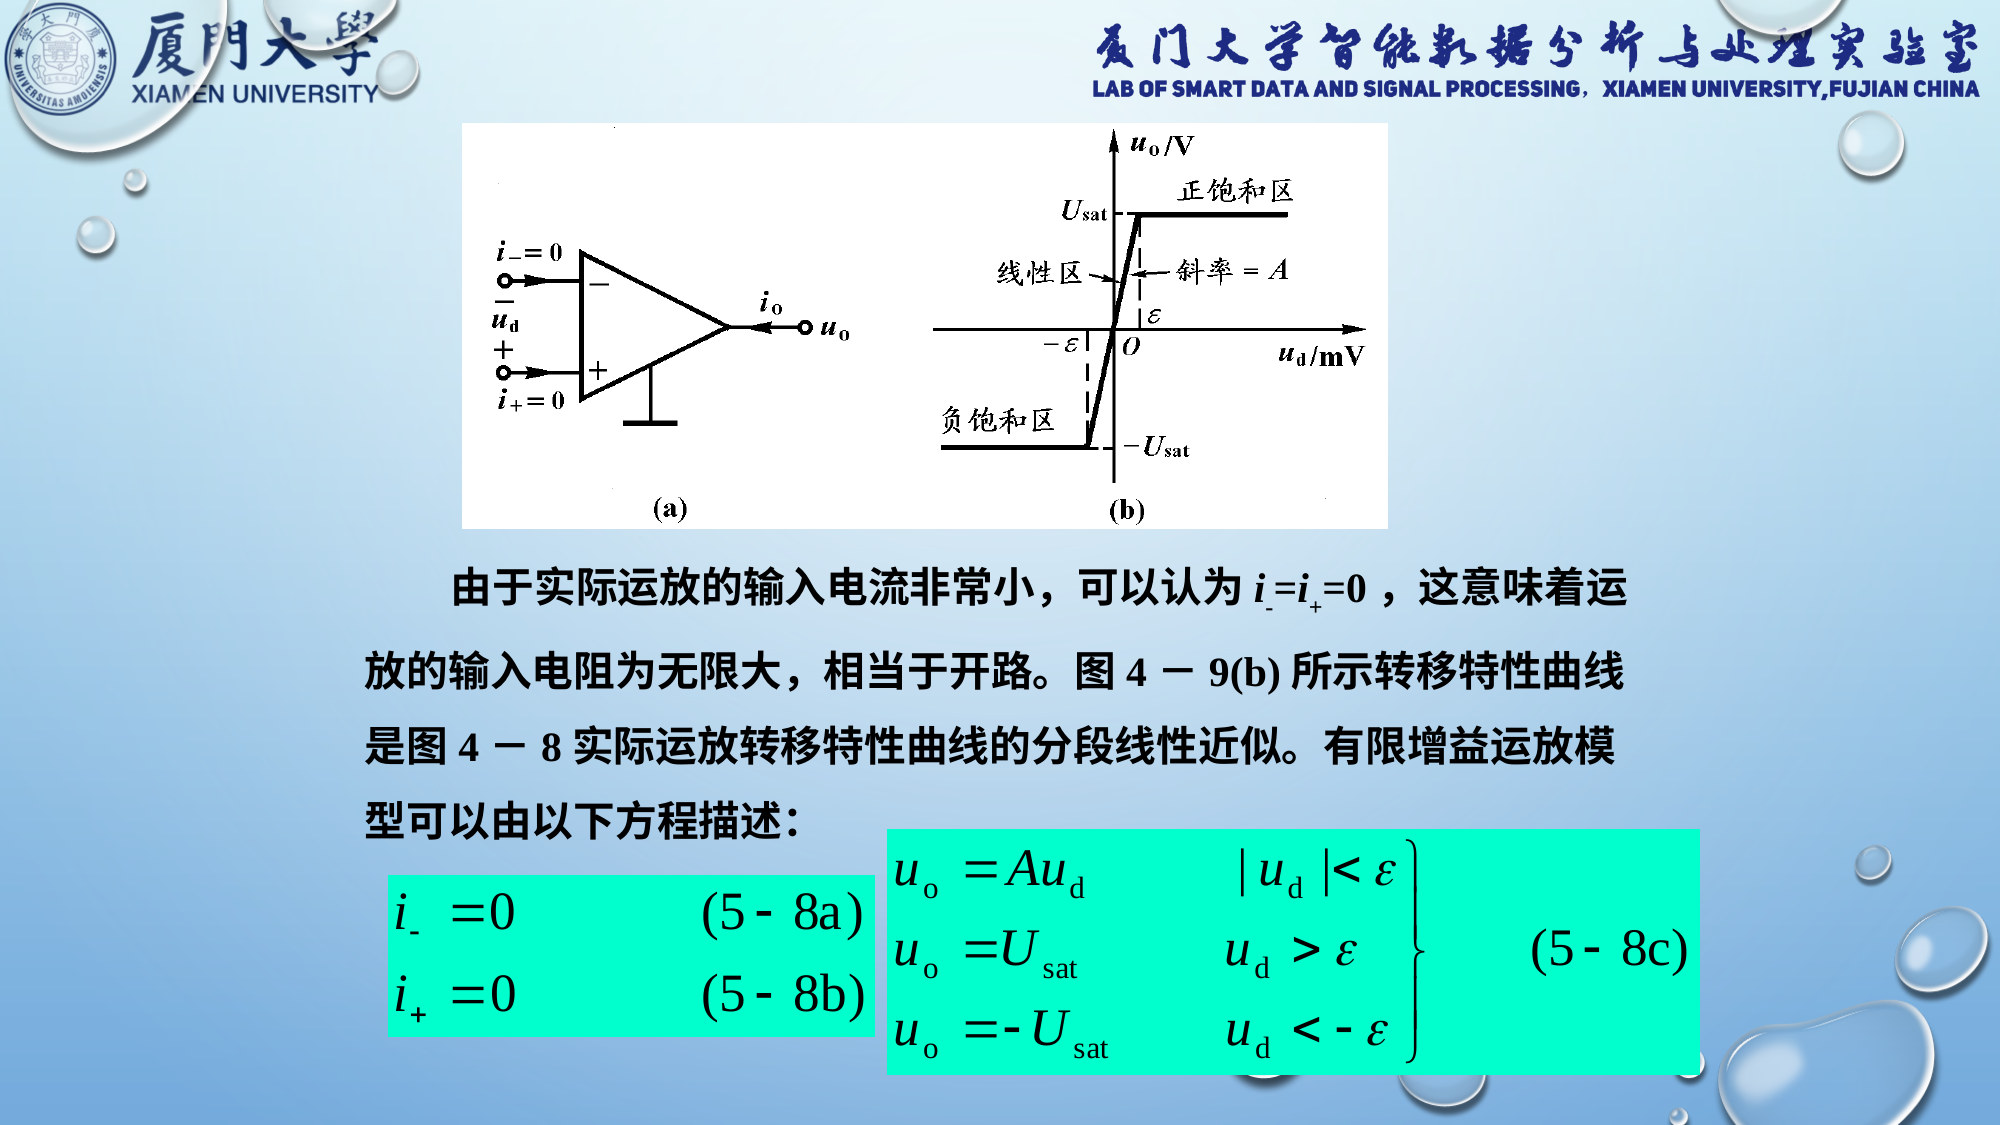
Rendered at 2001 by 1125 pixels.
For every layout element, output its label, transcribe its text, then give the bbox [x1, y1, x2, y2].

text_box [887, 828, 1701, 1076]
text_box 由于实际运放的输入电流非常小，可以认为i-=i+=0，这意味着运放的输入电阻为无限大，相当于开路。图4－9(b)所示转移特性曲线是图4－8实际运放转移特性曲线的分段线性近似。有限增益运放模型可以由以下方程描述： [350, 524, 1650, 853]
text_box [387, 874, 876, 1038]
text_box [462, 123, 1388, 529]
picture [0, 0, 2000, 1125]
